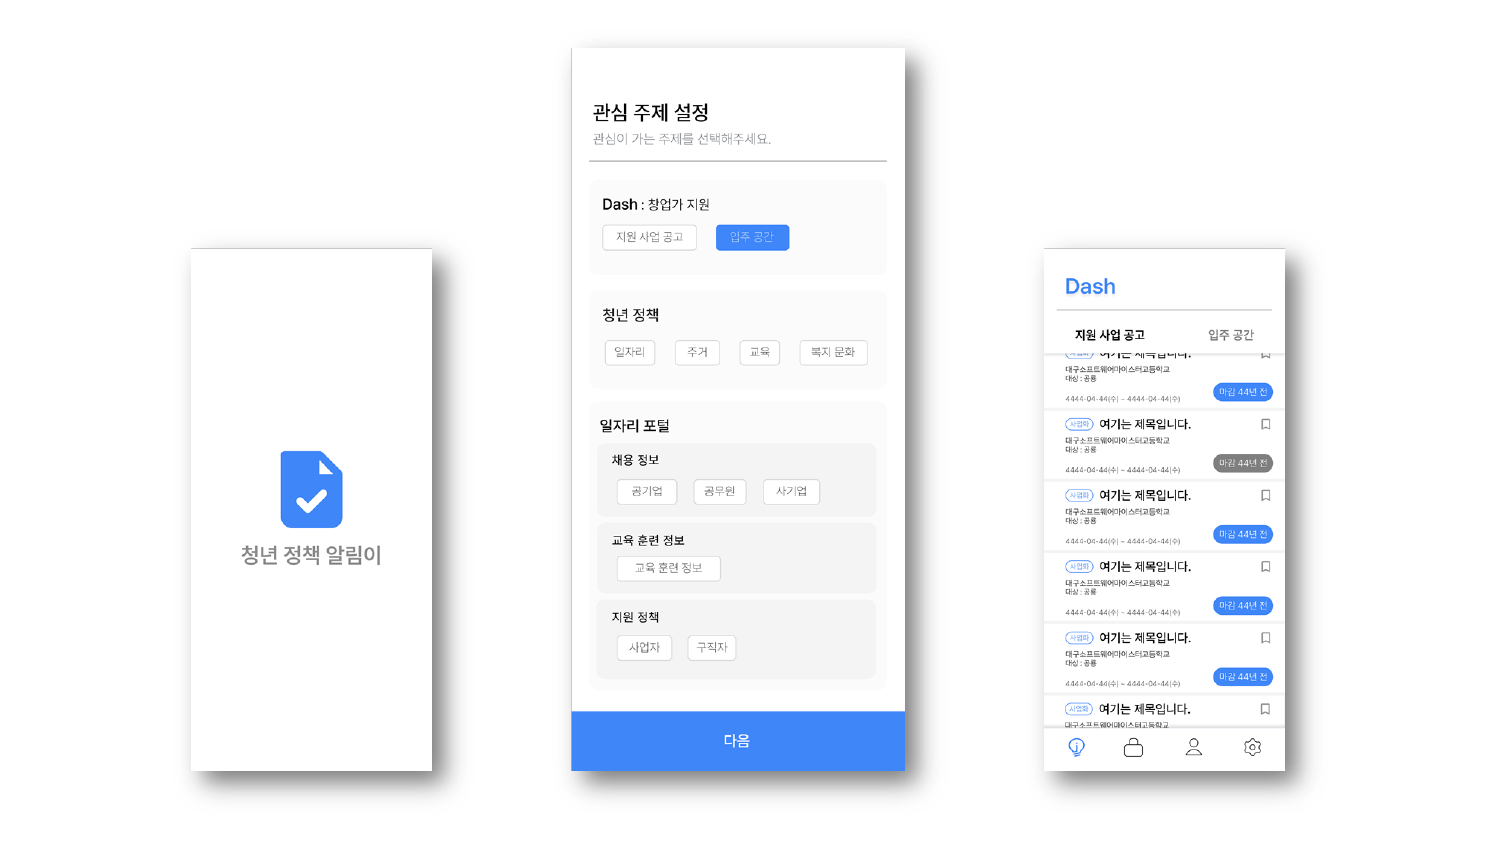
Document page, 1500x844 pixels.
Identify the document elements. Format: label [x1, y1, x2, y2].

picture [167, 24, 1333, 819]
